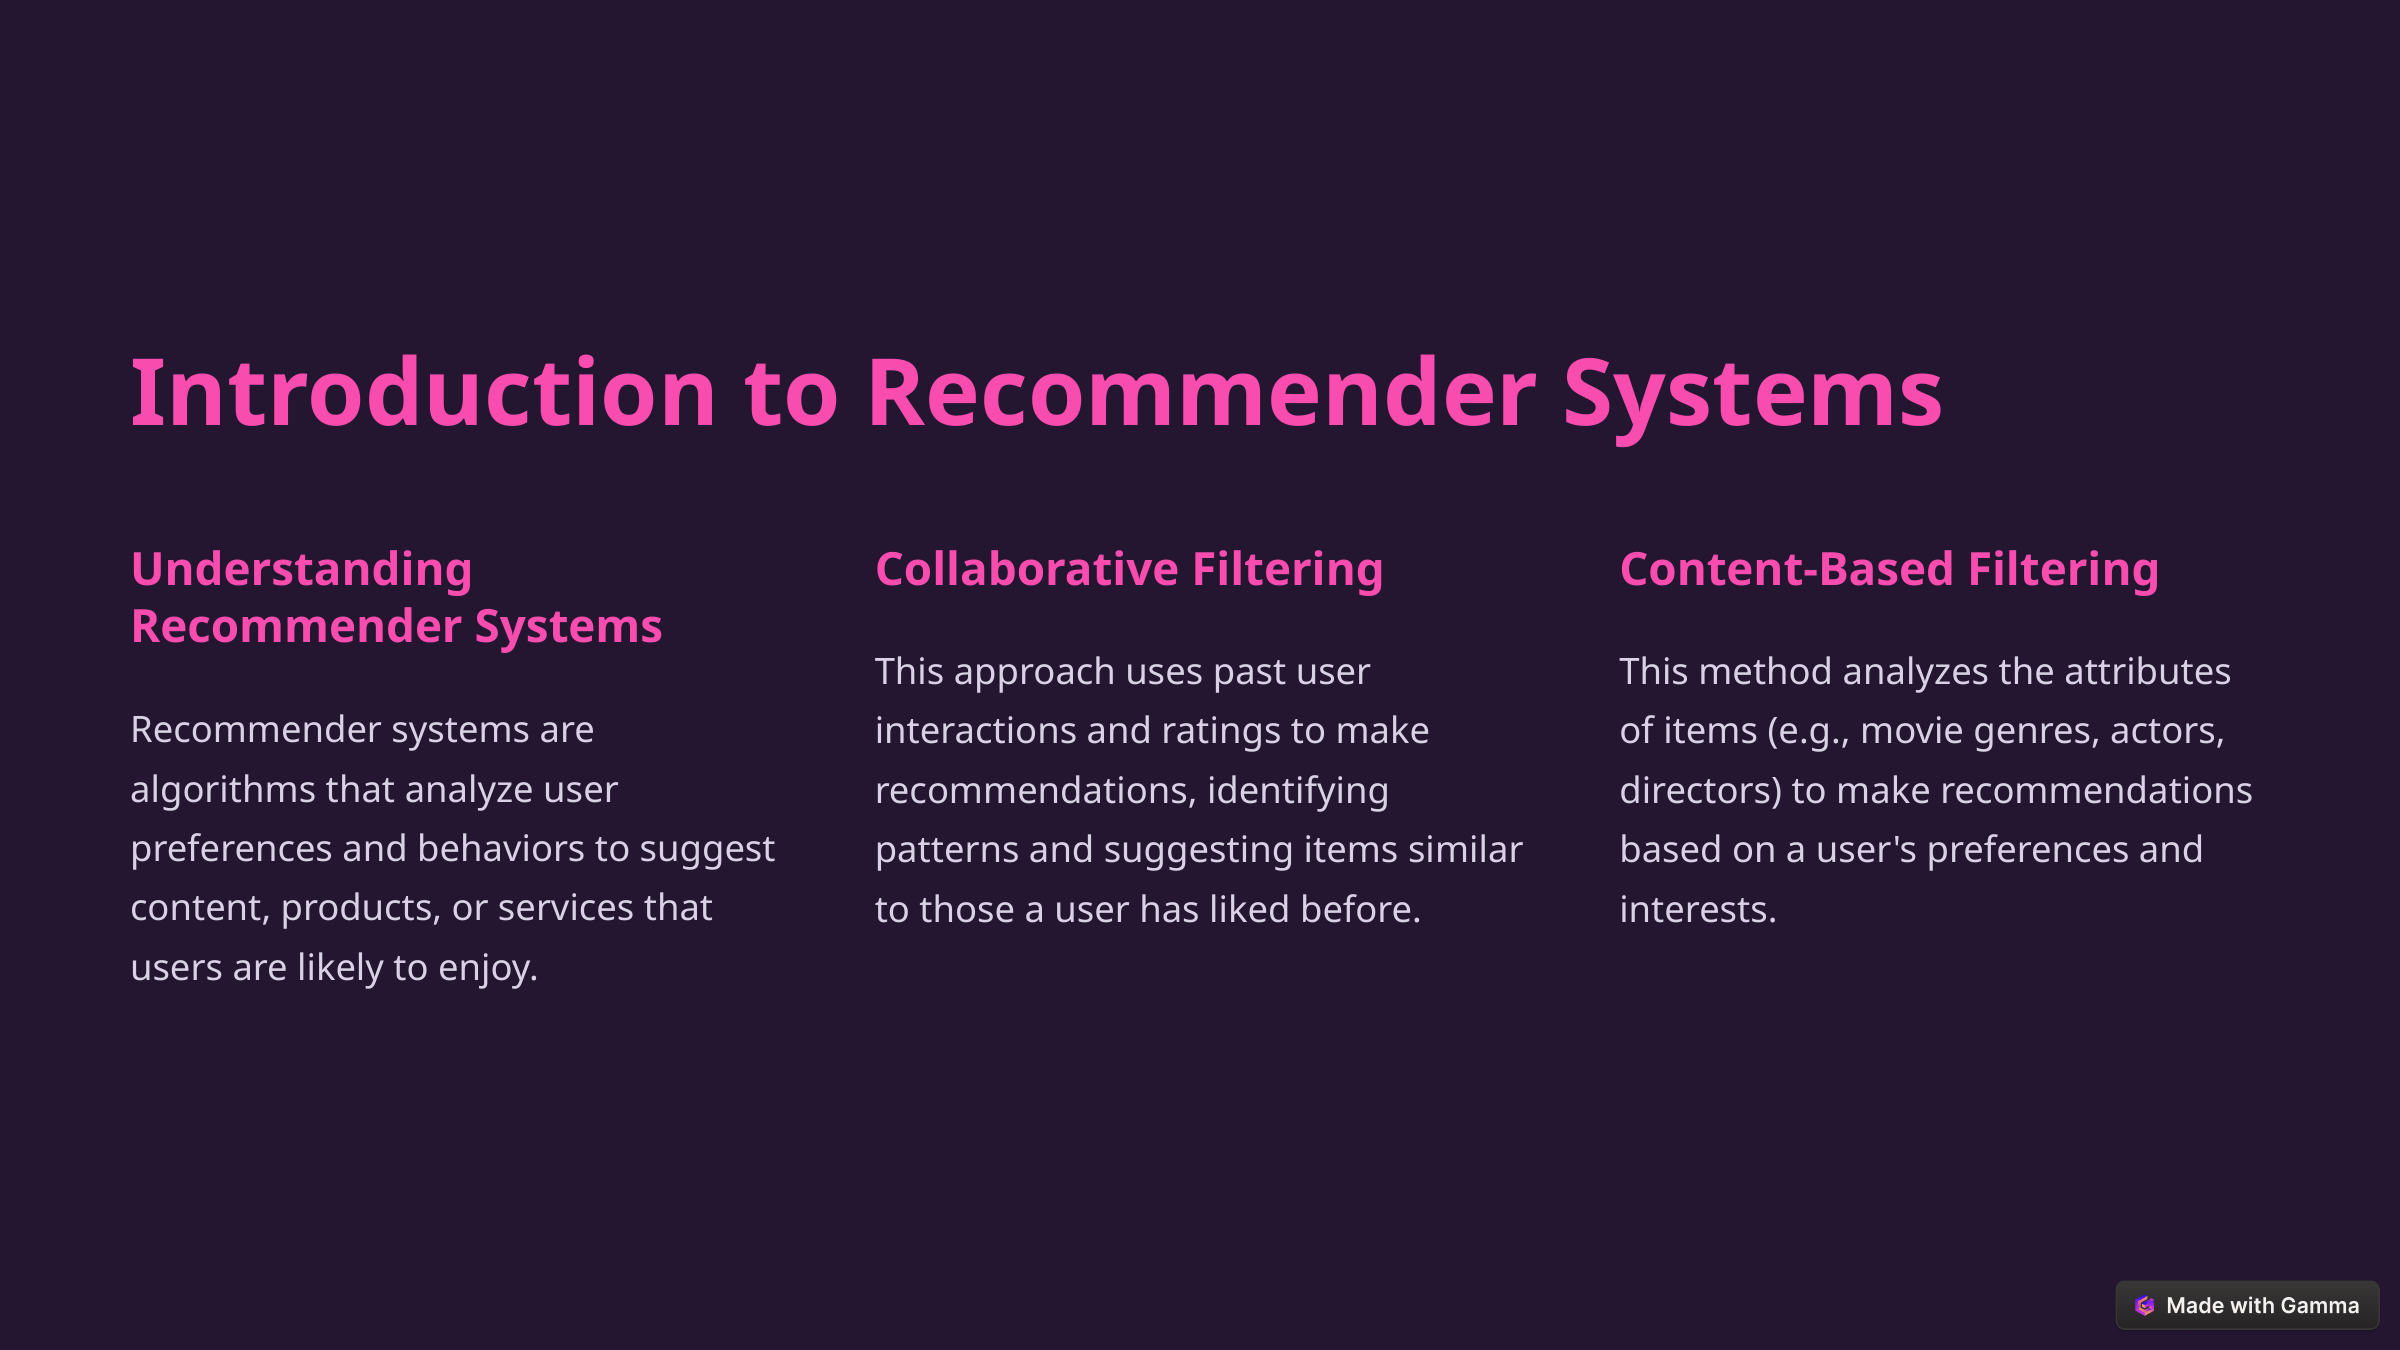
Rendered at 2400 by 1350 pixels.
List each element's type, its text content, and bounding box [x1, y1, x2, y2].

text_box Understanding Recommender Systems [130, 537, 783, 654]
text_box This method analyzes the attributes of items (e.g., movie genres, actors, directors) to make recommendations based on a user's preferences and interests. [1619, 632, 2272, 931]
text_box Collaborative Filtering [874, 537, 1410, 596]
text_box This approach uses past user interactions and ratings to make recommendations, identifying patterns and suggesting items similar to those a user has liked before. [874, 632, 1528, 931]
text_box Introduction to Recommender Systems [130, 328, 1758, 445]
text_box Content-Based Filtering [1619, 537, 2154, 596]
picture [2106, 1271, 2389, 1339]
text_box Recommender systems are algorithms that analyze user preferences and behaviors to suggest content, products, or services that users are likely to enjoy. [130, 690, 783, 989]
